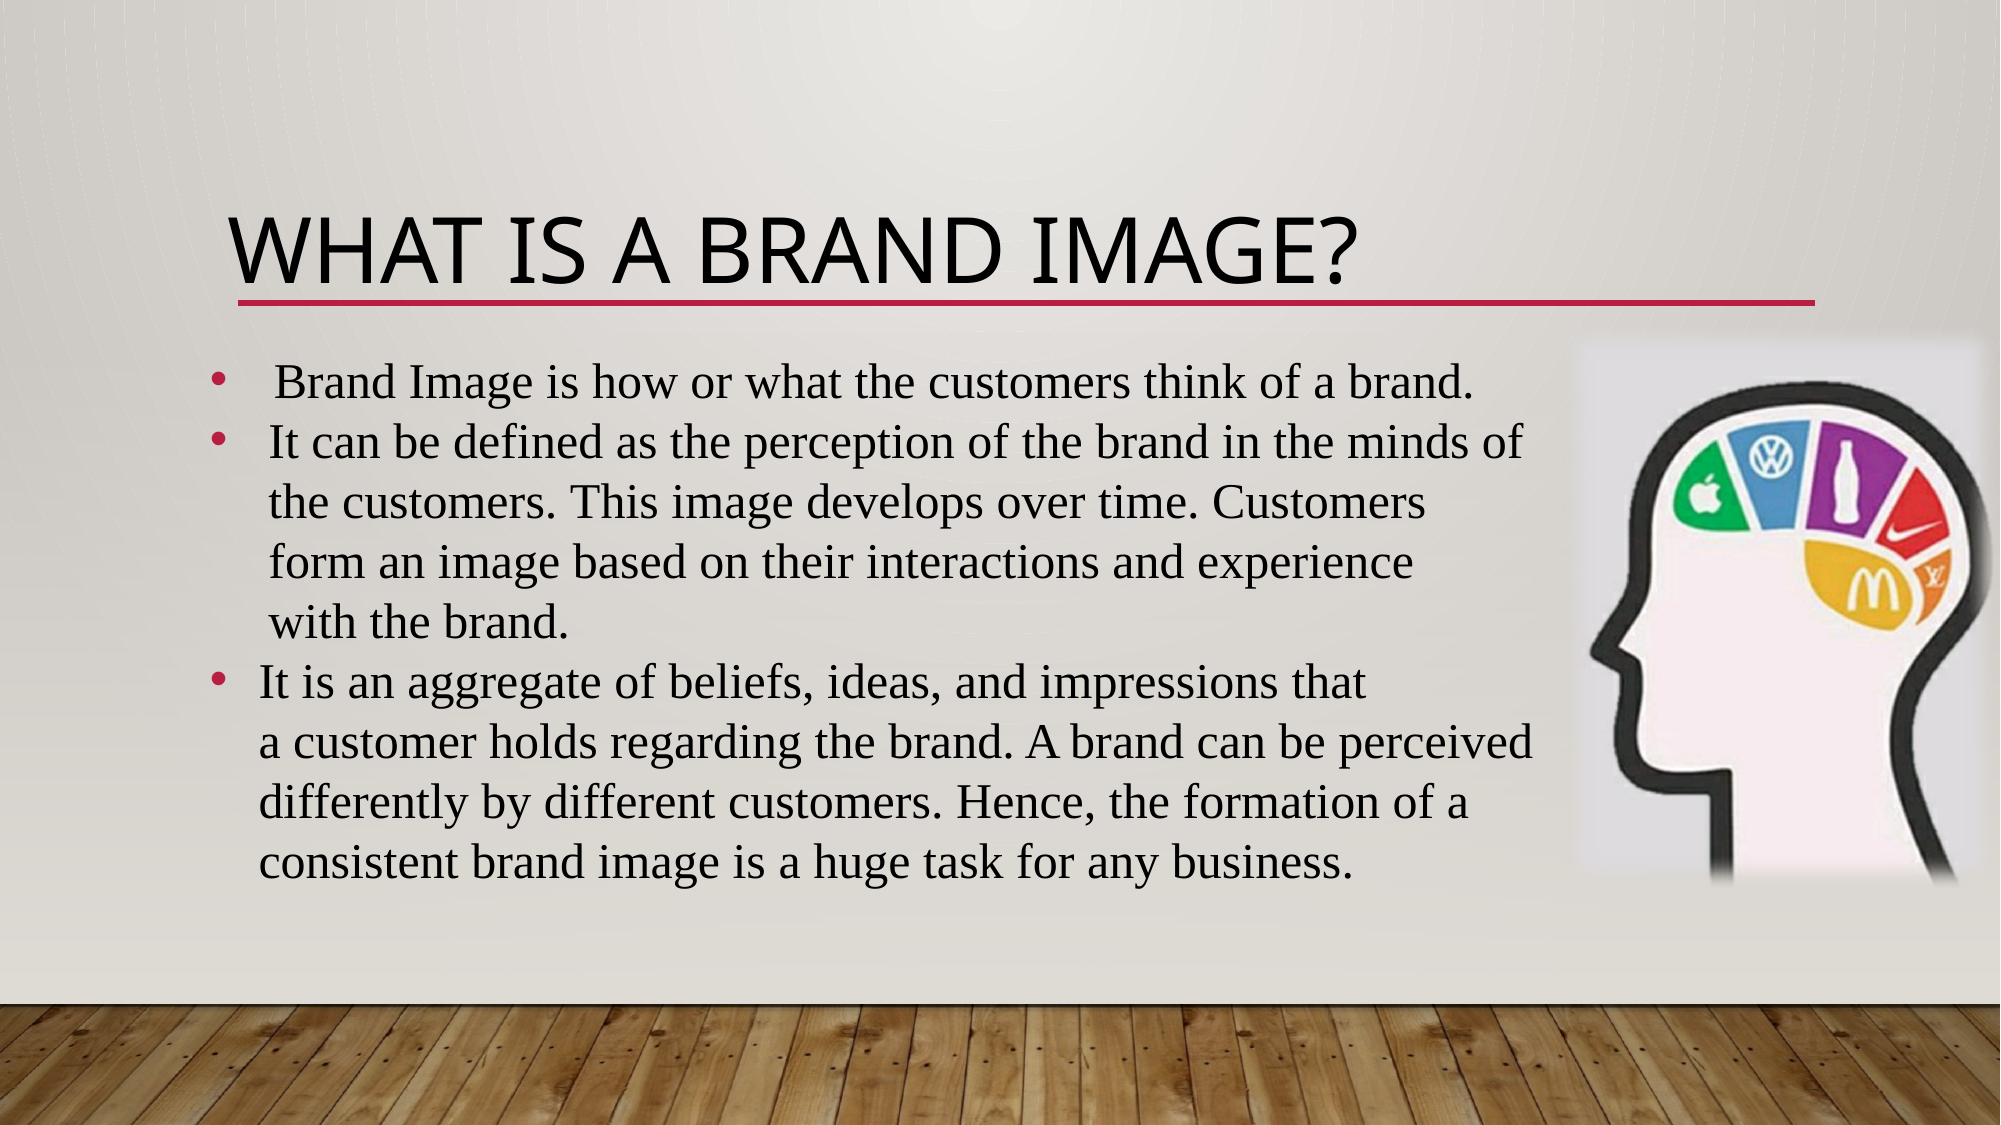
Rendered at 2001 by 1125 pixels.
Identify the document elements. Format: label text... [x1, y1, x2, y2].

picture [0, 1004, 2000, 1125]
list Brand Image is how or what the customers think of a brand. It can be defined as the perception of the brand in the minds of the customers. This image develops over time. Customers form an image based on their interactions and experience with the brand. It is an aggregate of beliefs, ideas, and impressions that a customer holds regarding the brand. A brand can be perceived differently by different customers. Hence, the formation of a consistent brand image is a huge task for any business. [194, 328, 1607, 897]
title WHAT IS A BRAND IMAGE? [212, 196, 1788, 328]
picture [1559, 321, 2000, 889]
